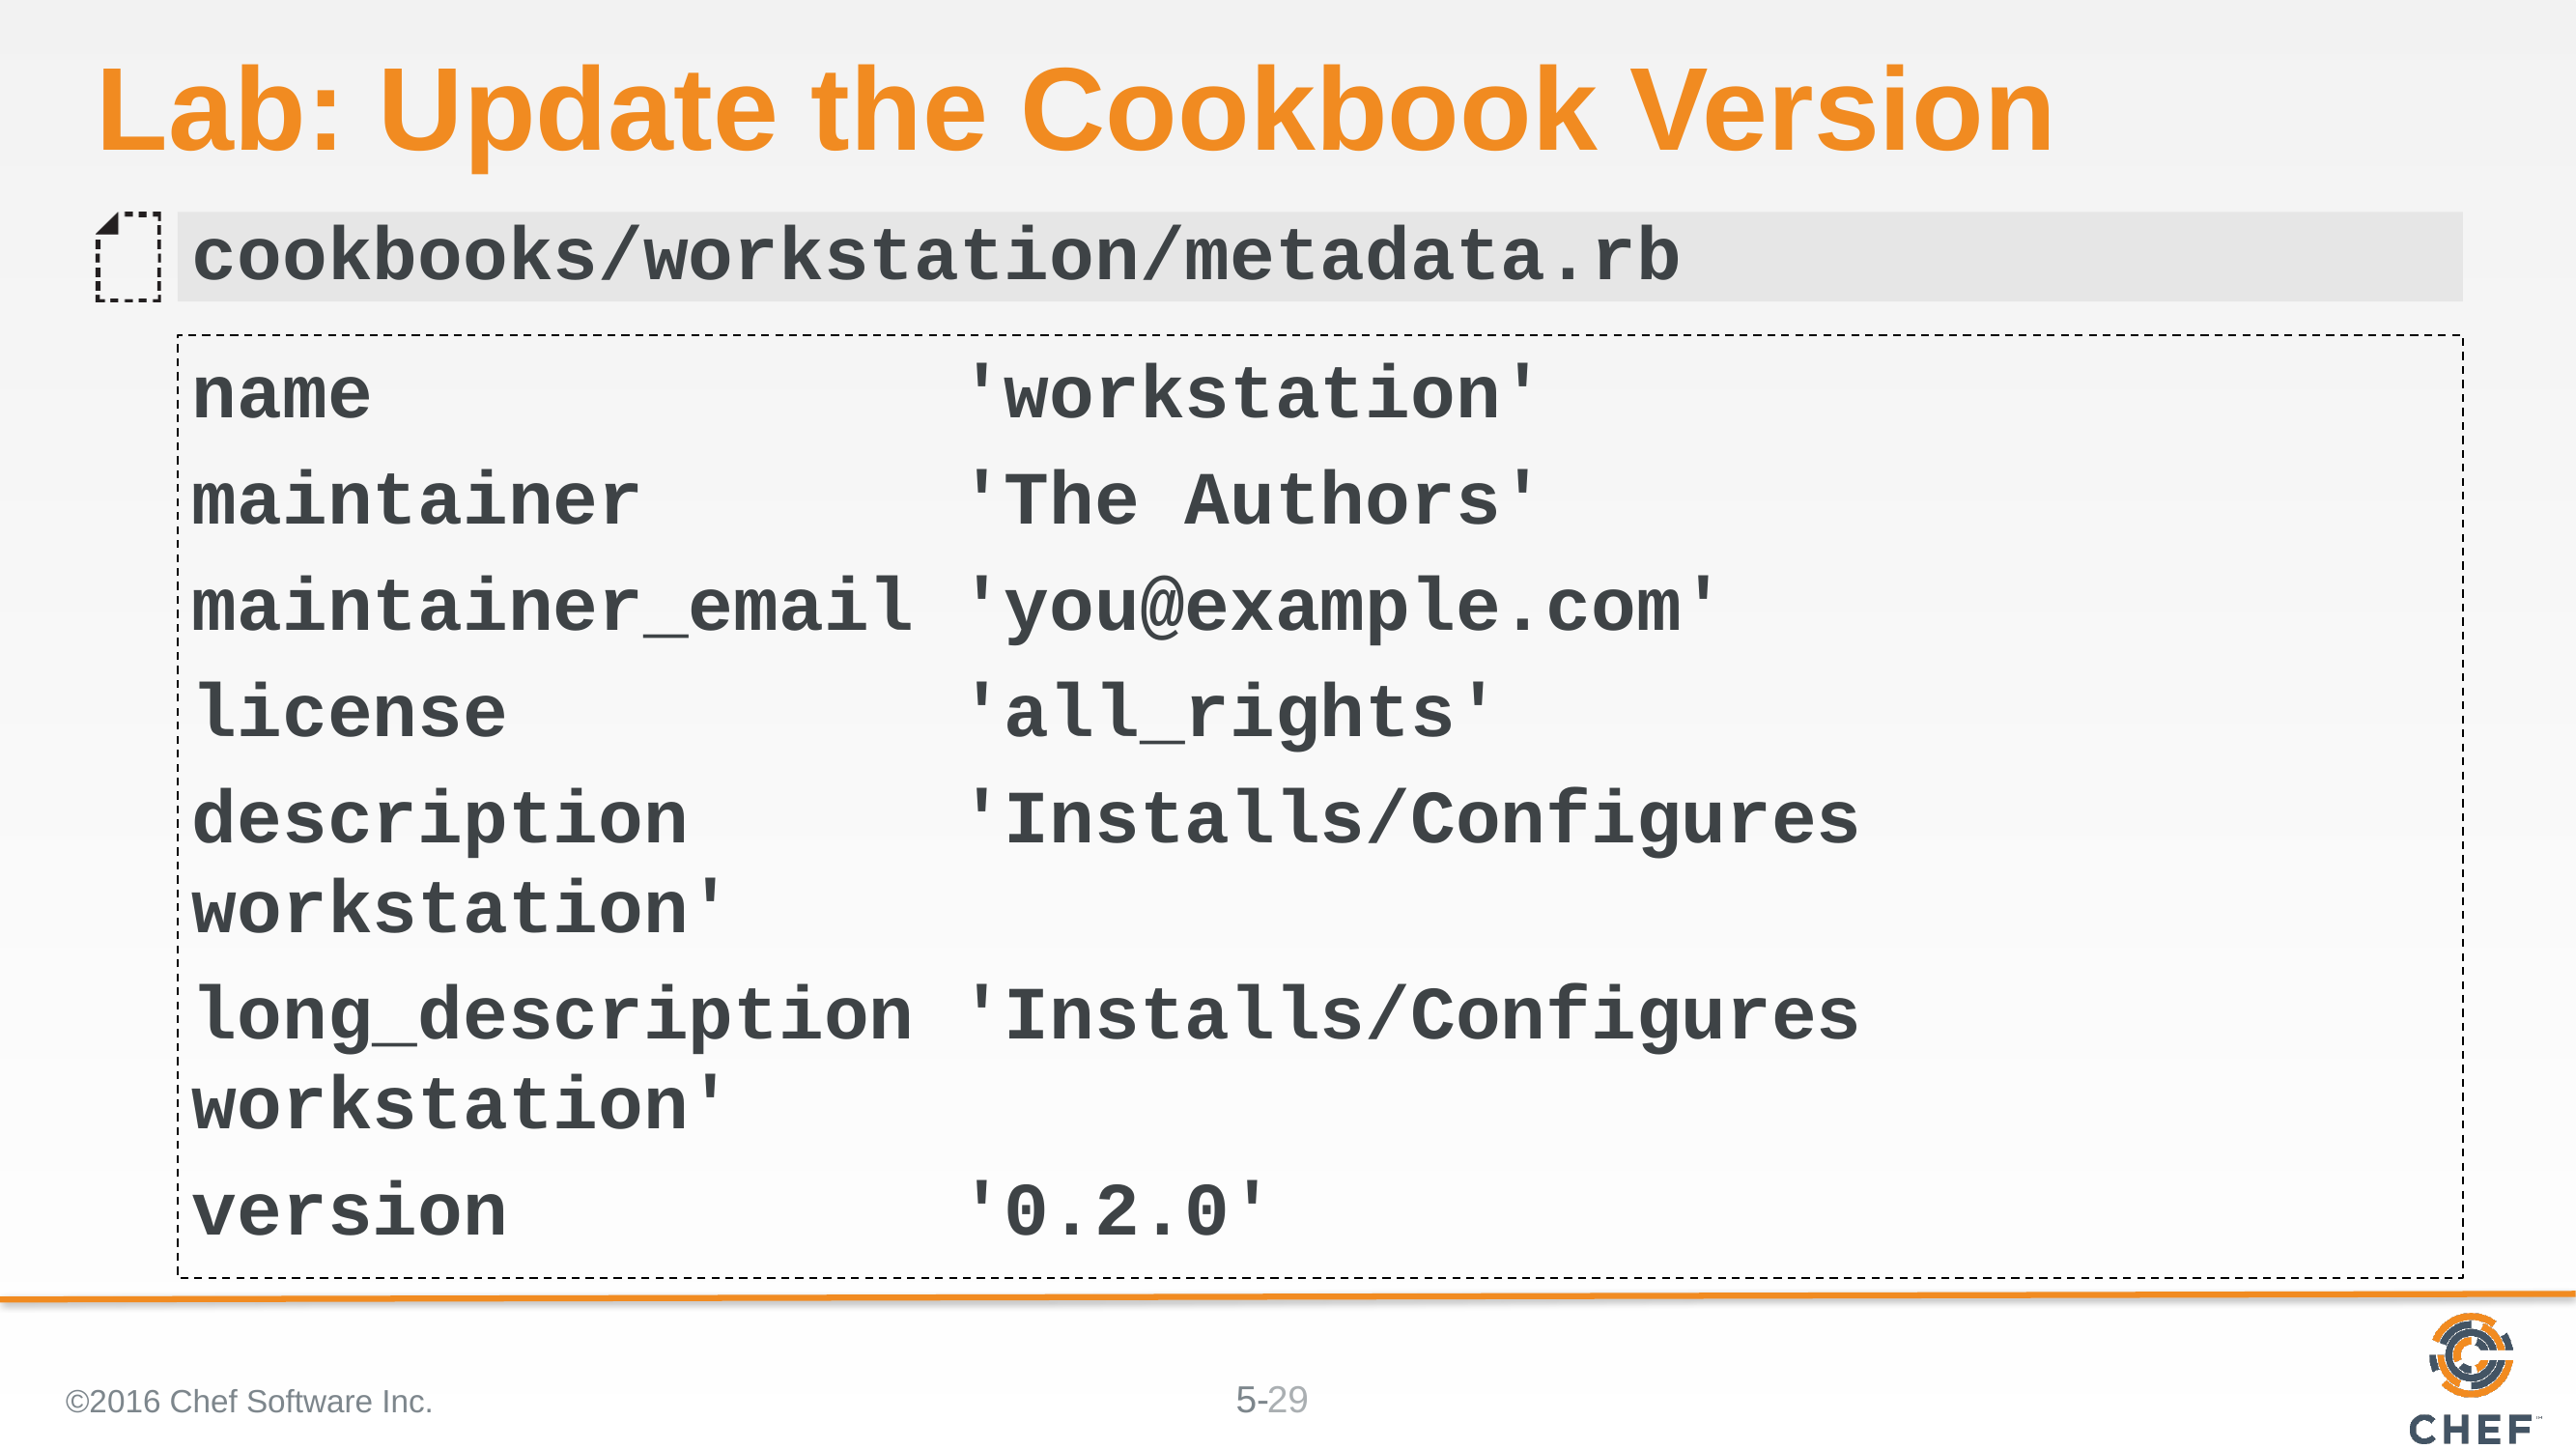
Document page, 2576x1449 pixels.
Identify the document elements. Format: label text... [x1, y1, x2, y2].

title Lab: Update the Cookbook Version [96, 48, 2463, 180]
footer ©2016 Chef Software Inc. [51, 1359, 952, 1440]
list name 'workstation' maintainer 'The Authors' maintainer_email 'you@example.com' license 'all_rights' description 'Installs/Configures workstation' long_description 'Installs/Configures workstation' version '0.2.0' [177, 334, 2464, 1279]
list cookbooks/workstation/metadata.rb [177, 212, 2463, 302]
slide_number 29 [998, 1359, 1578, 1437]
picture [2399, 1297, 2550, 1449]
